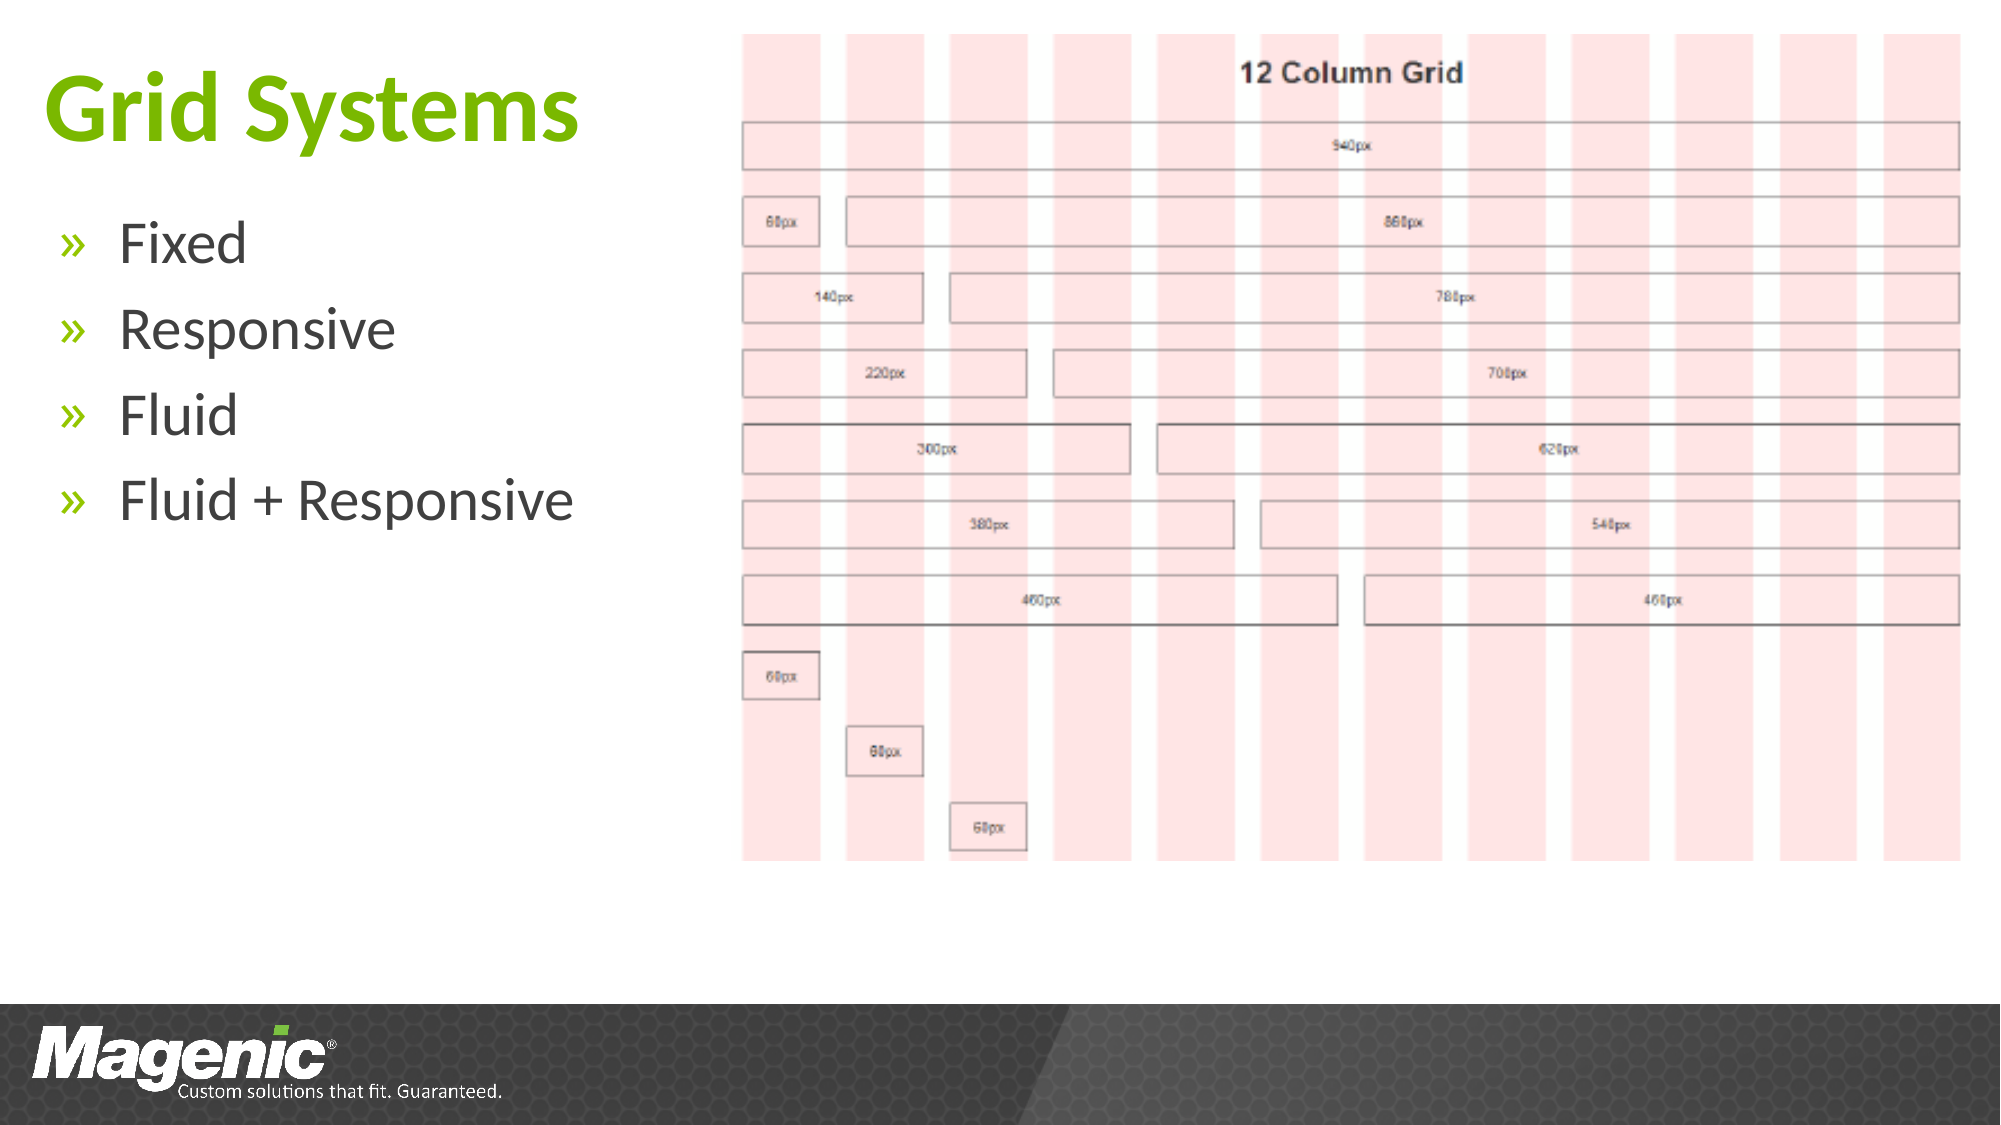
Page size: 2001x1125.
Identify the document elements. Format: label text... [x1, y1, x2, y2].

picture [731, 34, 1970, 861]
picture [0, 1004, 2000, 1125]
list Fixed Responsive Fluid Fluid + Responsive [29, 195, 1970, 957]
title Grid Systems [29, 34, 730, 195]
